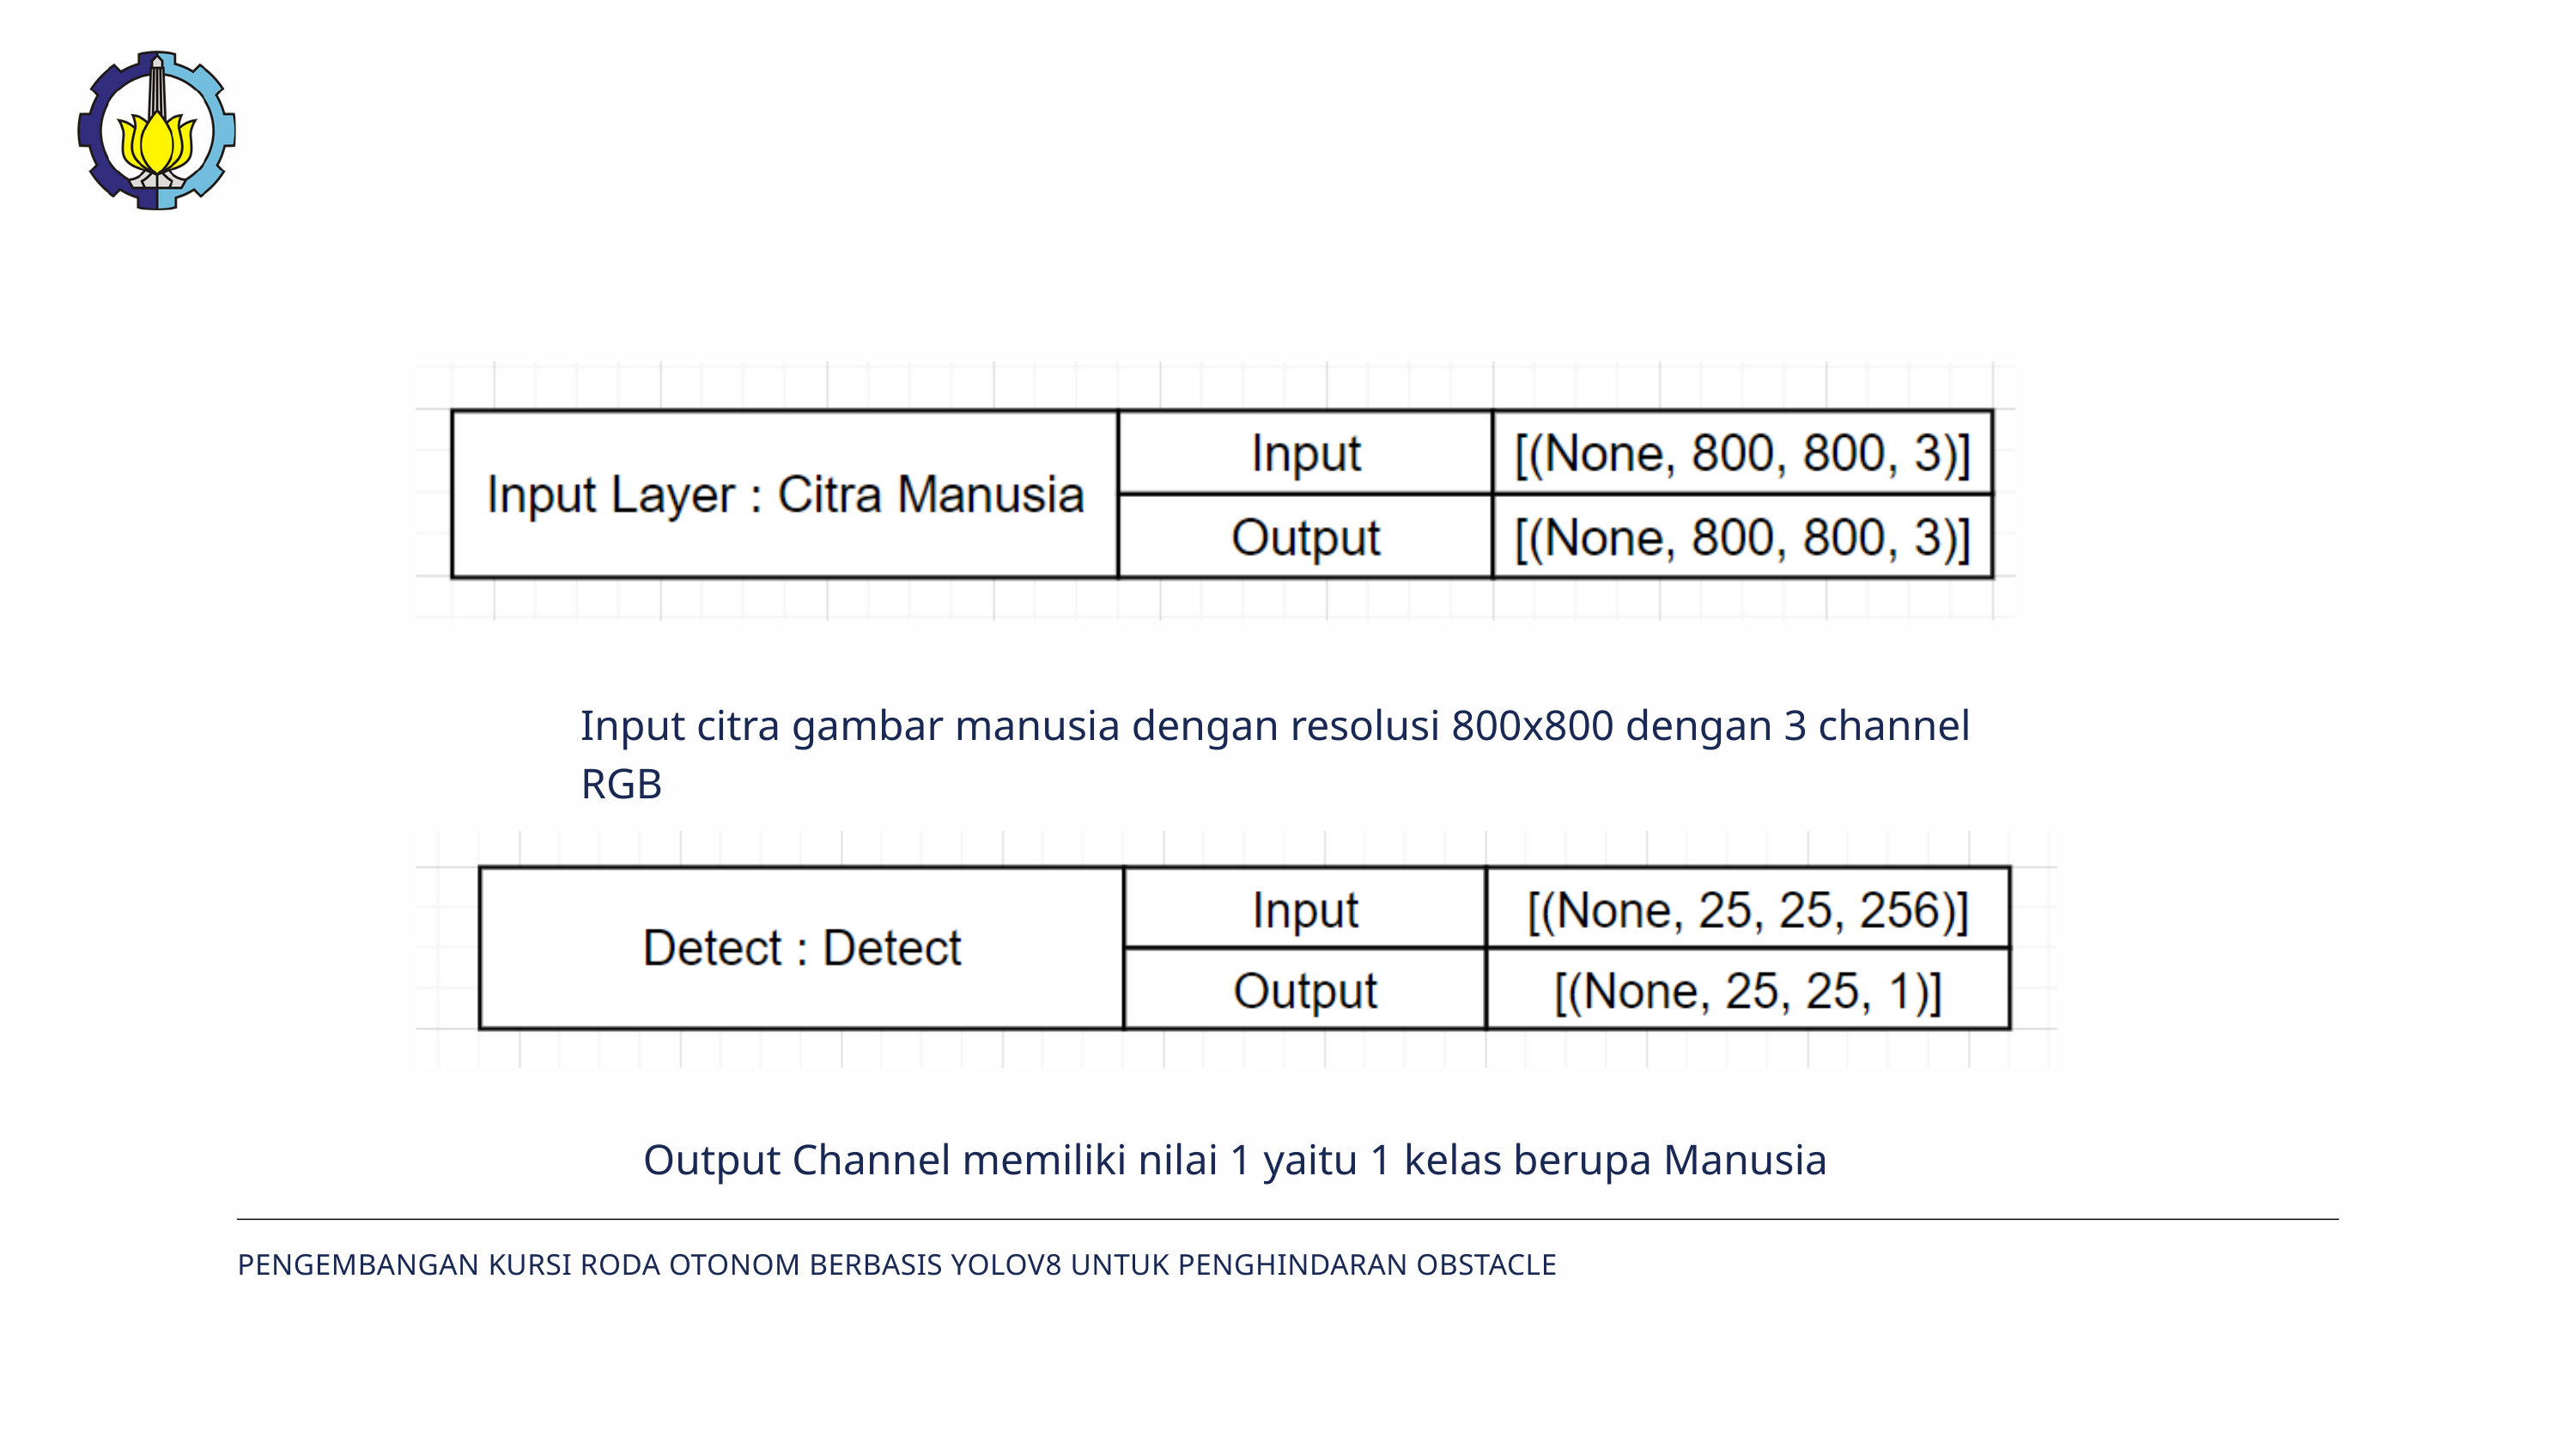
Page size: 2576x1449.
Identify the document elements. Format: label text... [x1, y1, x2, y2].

text_box PENGEMBANGAN KURSI RODA OTONOM BERBASIS YOLOV8 UNTUK PENGHINDARAN OBSTACLE [237, 1240, 2284, 1281]
text_box [416, 361, 2015, 621]
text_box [580, 522, 1996, 745]
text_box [642, 955, 2058, 1179]
text_box [76, 51, 236, 210]
text_box [416, 831, 2058, 1068]
